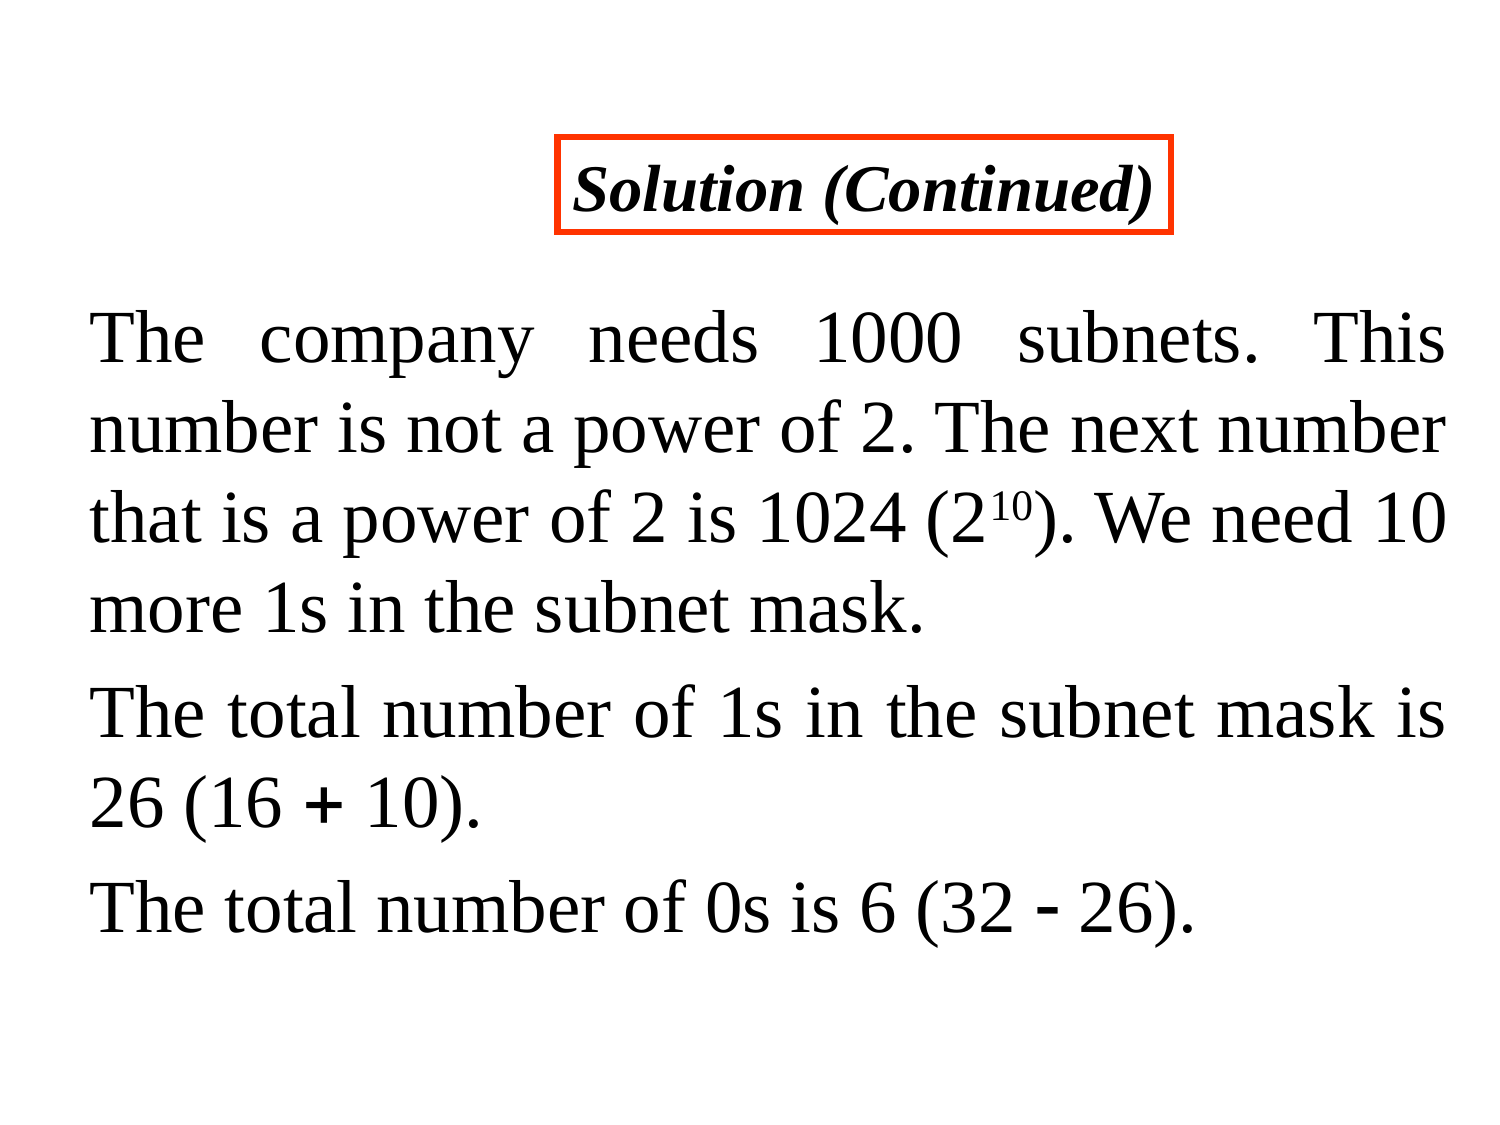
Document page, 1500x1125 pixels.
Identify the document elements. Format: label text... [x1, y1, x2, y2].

text_box Solution (Continued) [557, 137, 1172, 232]
text_box The company needs 1000 subnets. This number is not a power of 2. The next number that is a power of 2 is 1024 (210). We need 10 more 1s in the subnet mask. The total number of 1s in the subnet mask is 26 (16 + 10). The total number of 0s is 6 (32 - 26). [75, 280, 1463, 955]
